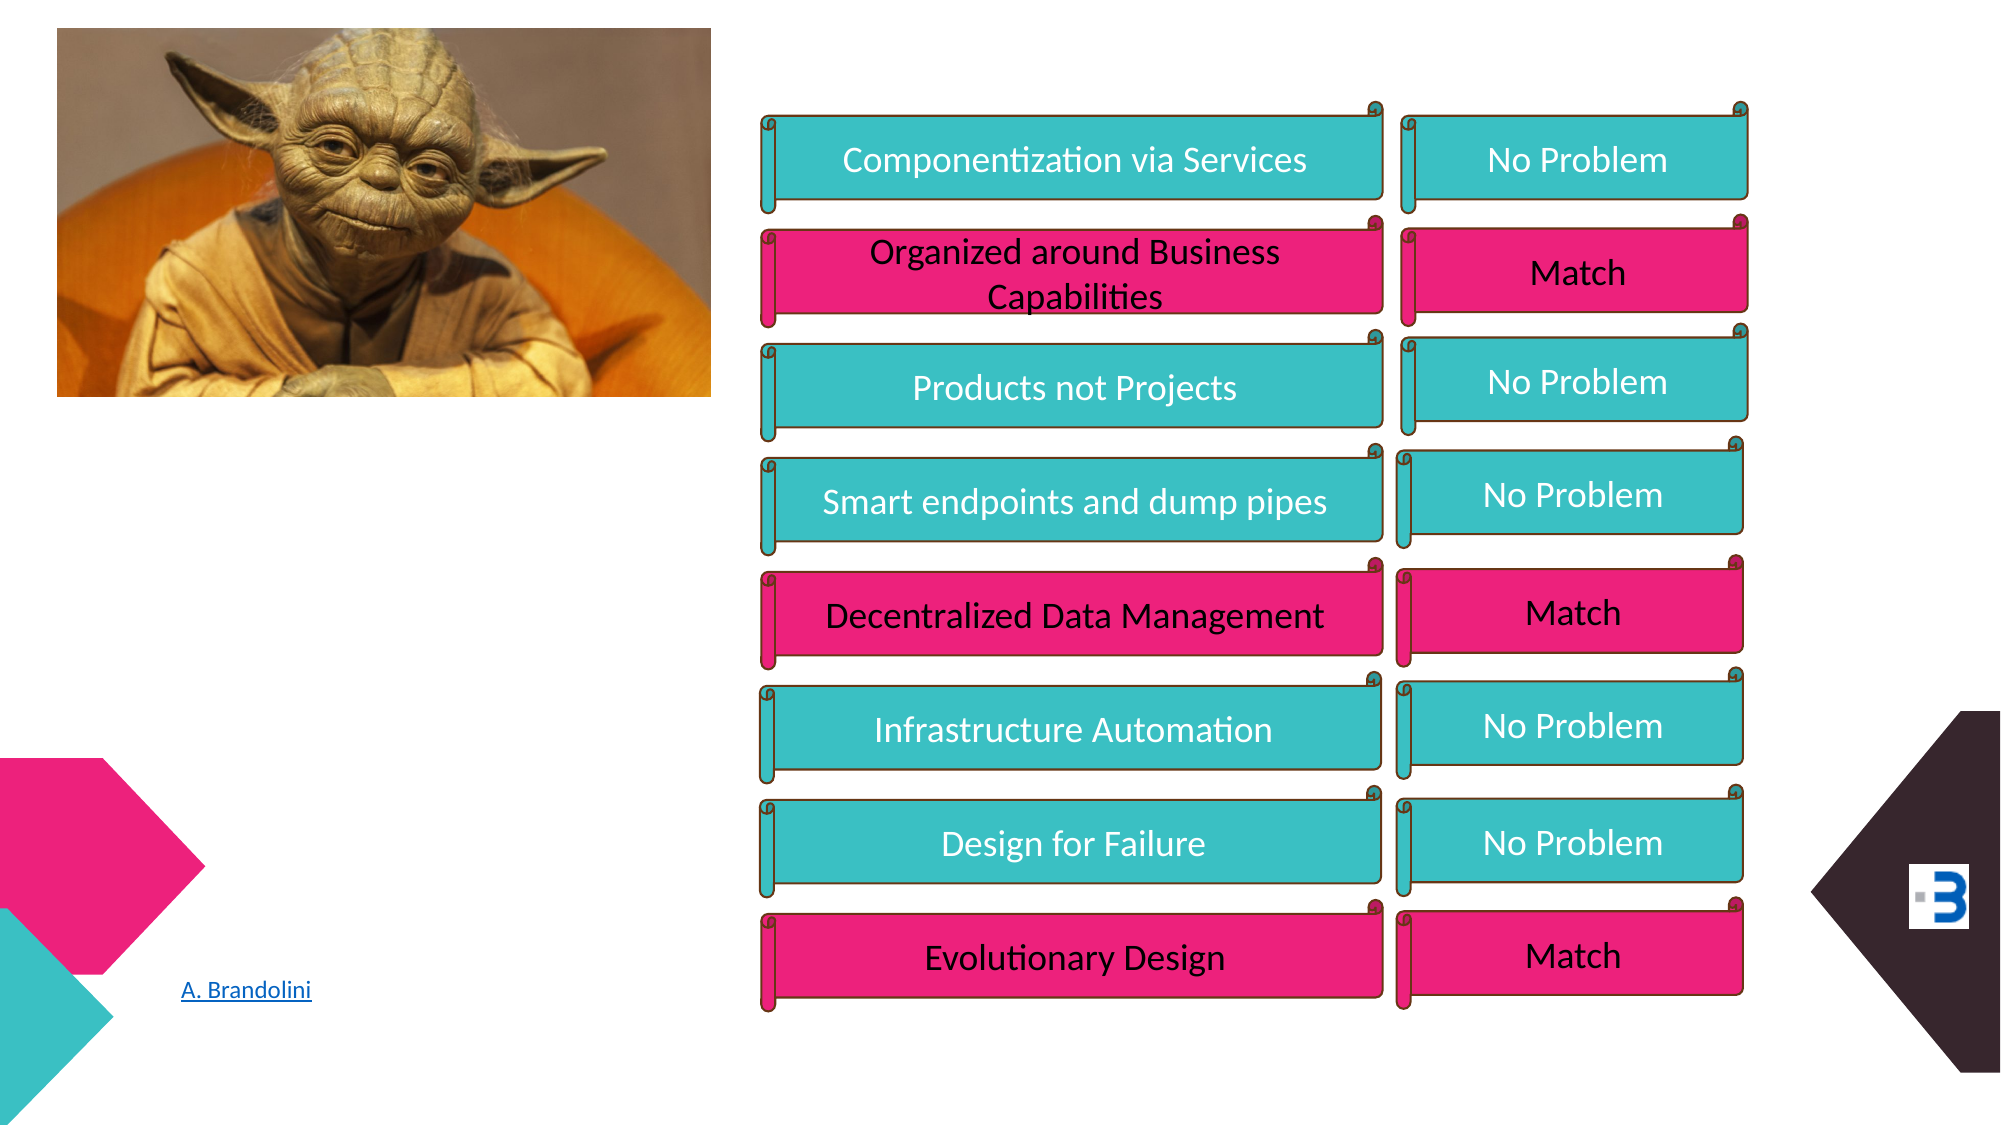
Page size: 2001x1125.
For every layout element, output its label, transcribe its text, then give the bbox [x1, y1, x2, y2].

picture [1909, 864, 1969, 929]
text_box Componentization via Services [760, 100, 1384, 215]
text_box Match [1395, 554, 1744, 668]
text_box Evolutionary Design [760, 898, 1384, 1013]
text_box A. Brandolini [166, 966, 348, 1011]
text_box No Problem [1395, 435, 1744, 550]
text_box Smart endpoints and dump pipes [760, 442, 1384, 557]
text_box Organized around Business Capabilities [760, 214, 1384, 329]
text_box Match [1395, 896, 1744, 1010]
text_box Infrastructure Automation [758, 670, 1383, 785]
text_box No Problem [1400, 100, 1749, 215]
text_box No Problem [1395, 666, 1744, 780]
text_box Match [1400, 213, 1749, 328]
text_box No Problem [1395, 783, 1744, 898]
text_box Design for Failure [758, 784, 1383, 899]
text_box Products not Projects [760, 328, 1384, 443]
picture [57, 28, 711, 397]
text_box Decentralized Data Management [760, 556, 1384, 671]
text_box No Problem [1400, 322, 1749, 437]
